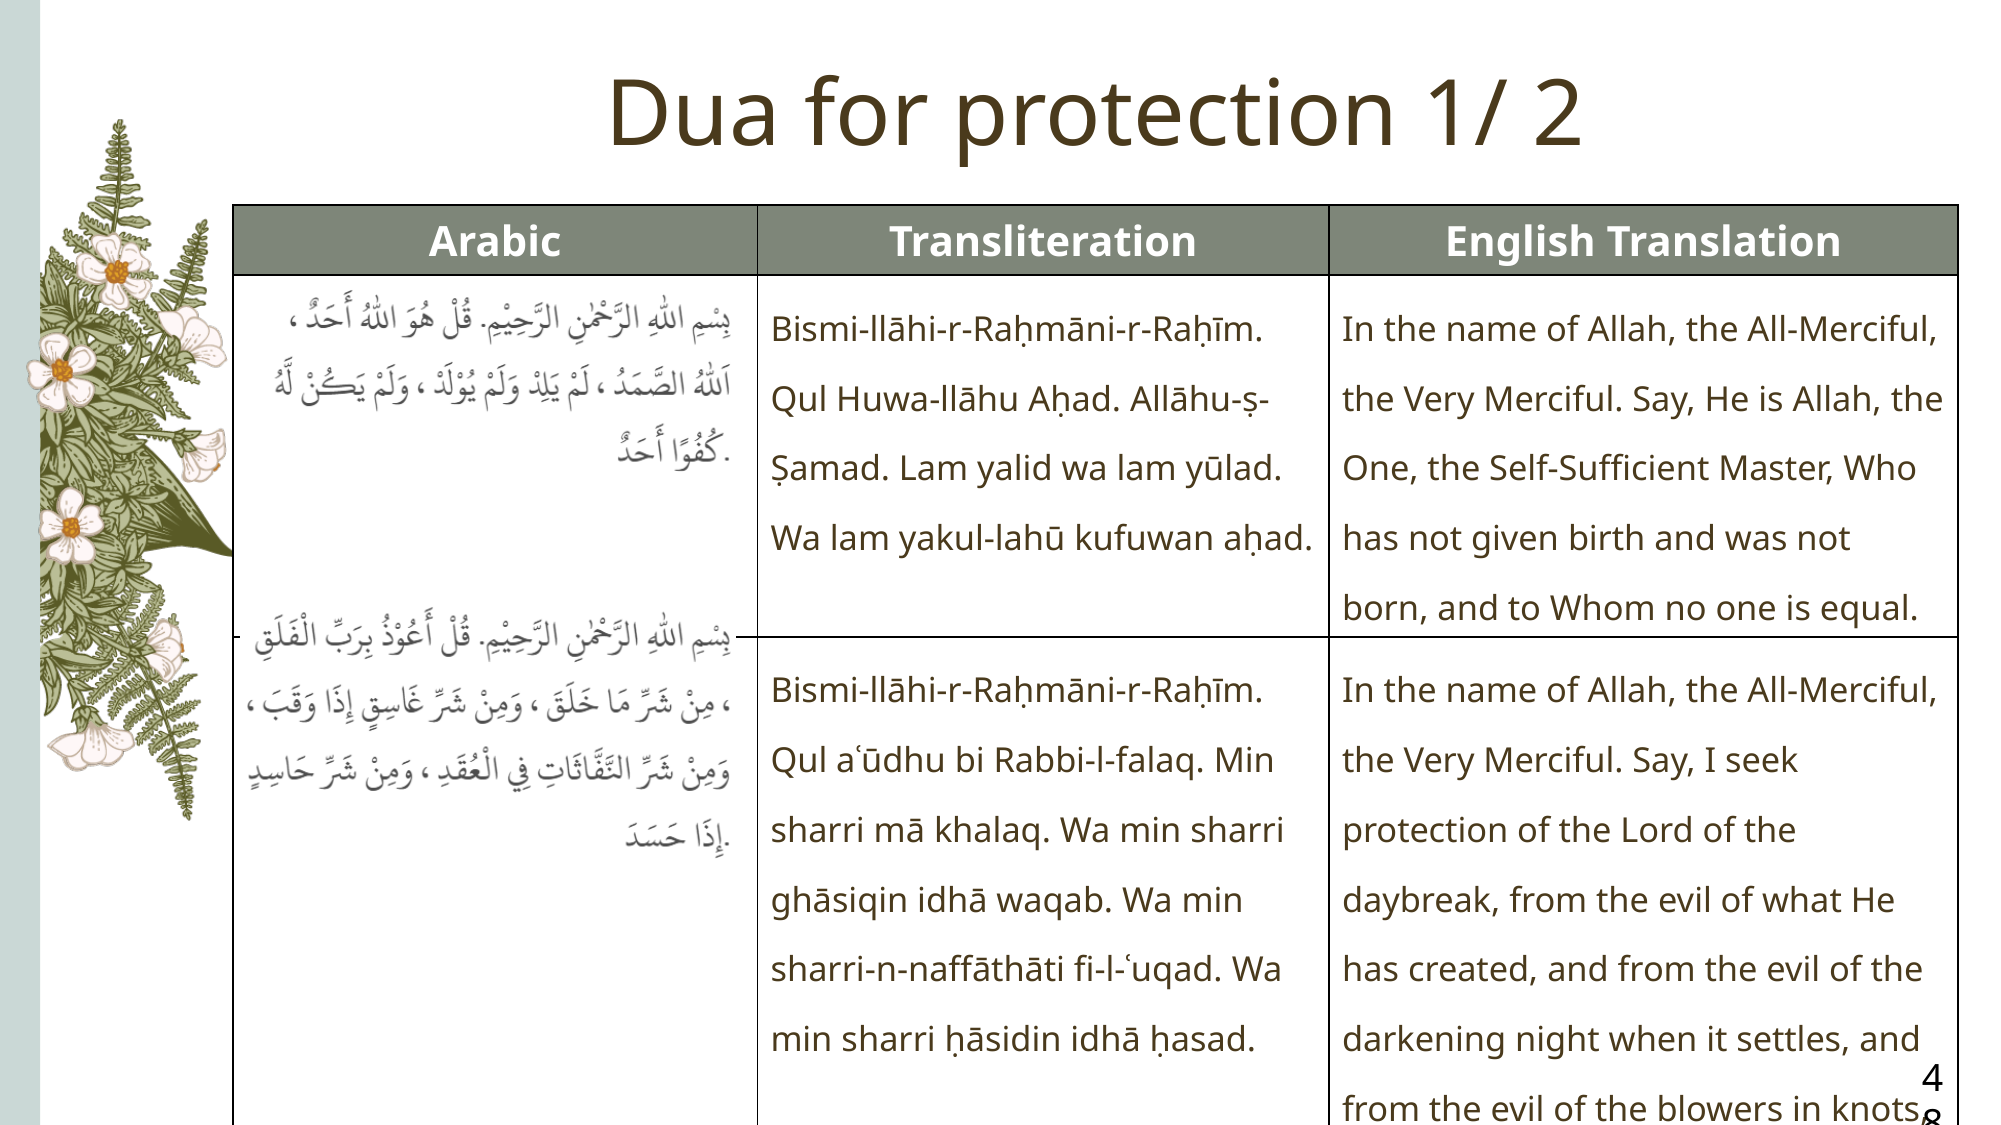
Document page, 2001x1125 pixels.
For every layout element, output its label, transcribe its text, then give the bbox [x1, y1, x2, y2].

text_box 48 [1907, 1046, 1977, 1125]
picture [240, 596, 736, 863]
table_cell Bismi-llāhi-r-Raḥmāni-r-Raḥīm. Qul Huwa-llāhu Aḥad. Allāhu-ṣ-Ṣamad. Lam yalid wa lam yūlad. Wa lam yakul-lahū kufuwan aḥad. [758, 276, 1328, 636]
table_cell [234, 638, 757, 1125]
table_header Transliteration [758, 263, 1328, 274]
table_cell In the name of Allah, the All-Merciful, the Very Merciful. Say, He is Allah, the One, the Self-Sufficient Master, Who has not given birth and was not born, and to Whom no one is equal. [1330, 276, 1957, 636]
picture [18, 109, 232, 831]
table_cell [234, 276, 757, 636]
picture [270, 289, 736, 476]
text_box [137, 45, 1863, 263]
text_box Dua for protection 1/ 2 [233, 3, 1959, 221]
table_cell Bismi-llāhi-r-Raḥmāni-r-Raḥīm. Qul aʿūdhu bi Rabbi-l-falaq. Min sharri mā khalaq. Wa min sharri ghāsiqin idhā waqab. Wa min sharri-n-naffāthāti fi-l-ʿuqad. Wa min sharri ḥāsidin idhā ḥasad. [758, 638, 1328, 1125]
table_header Arabic [234, 263, 757, 274]
table_cell In the name of Allah, the All-Merciful, the Very Merciful. Say, I seek protection of the Lord of the daybreak, from the evil of what He has created, and from the evil of the darkening night when it settles, and from the evil of the blowers in knots, and from the evil of the envier when he envies. [1330, 638, 1957, 1125]
table_header English Translation [1330, 221, 1957, 274]
